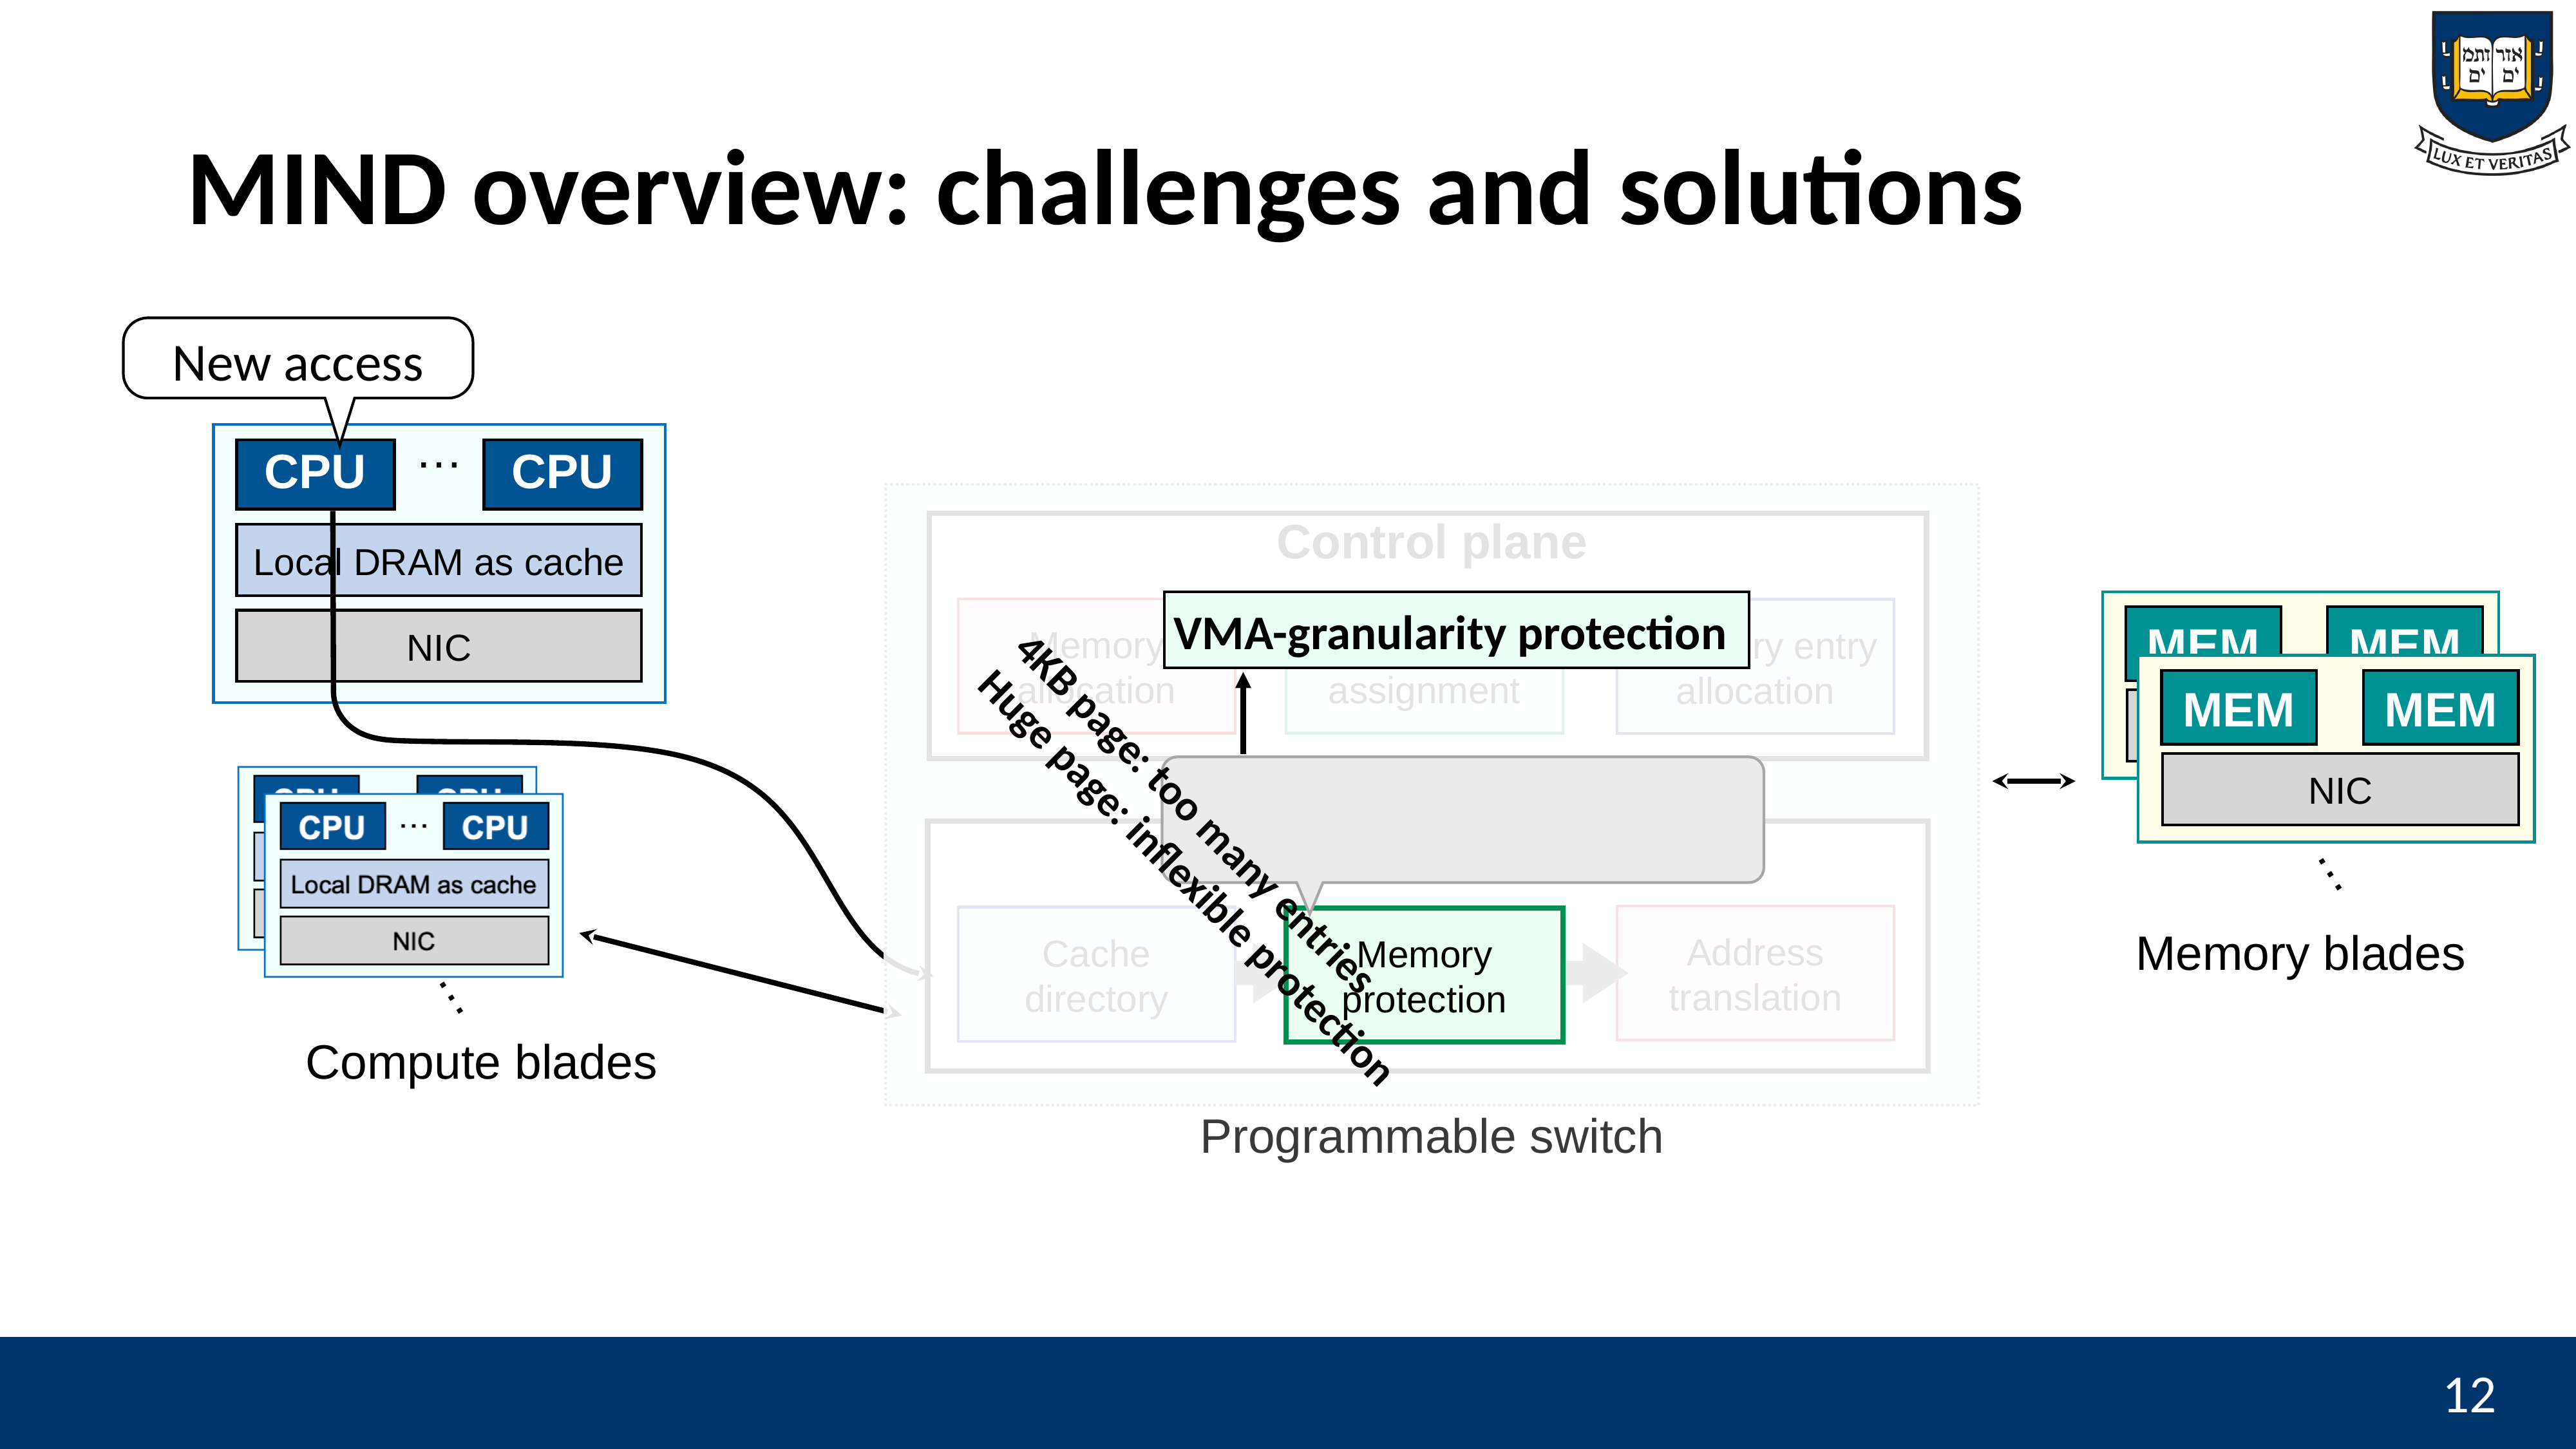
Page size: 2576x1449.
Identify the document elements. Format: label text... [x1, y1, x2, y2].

text_box CPU [484, 440, 642, 509]
picture [235, 762, 566, 980]
text_box Memory blades [2126, 923, 2476, 990]
text_box [1992, 777, 2001, 786]
text_box [579, 931, 588, 939]
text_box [2102, 591, 2499, 779]
text_box … [415, 980, 507, 1038]
slide_number 12 [2430, 1353, 2507, 1429]
text_box NIC [462, 610, 642, 682]
text_box CPU [236, 440, 395, 509]
title MIND overview: challenges and solutions [176, 76, 2400, 304]
text_box Local DRAM as cache [351, 524, 642, 596]
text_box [1164, 591, 1750, 754]
text_box [332, 511, 884, 956]
text_box [213, 424, 665, 703]
text_box Compute blades [296, 1032, 667, 1098]
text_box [927, 815, 1929, 1072]
text_box … [405, 421, 473, 488]
text_box [2067, 777, 2076, 786]
text_box Local DRAM as cache [236, 524, 333, 596]
text_box [884, 478, 1981, 1111]
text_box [1162, 756, 1765, 914]
text_box Programmable switch [1190, 1111, 1674, 1172]
text_box NIC [236, 610, 333, 682]
picture [2413, 10, 2571, 176]
text_box … [2293, 844, 2387, 916]
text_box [2138, 655, 2535, 842]
text_box New access [123, 317, 473, 446]
